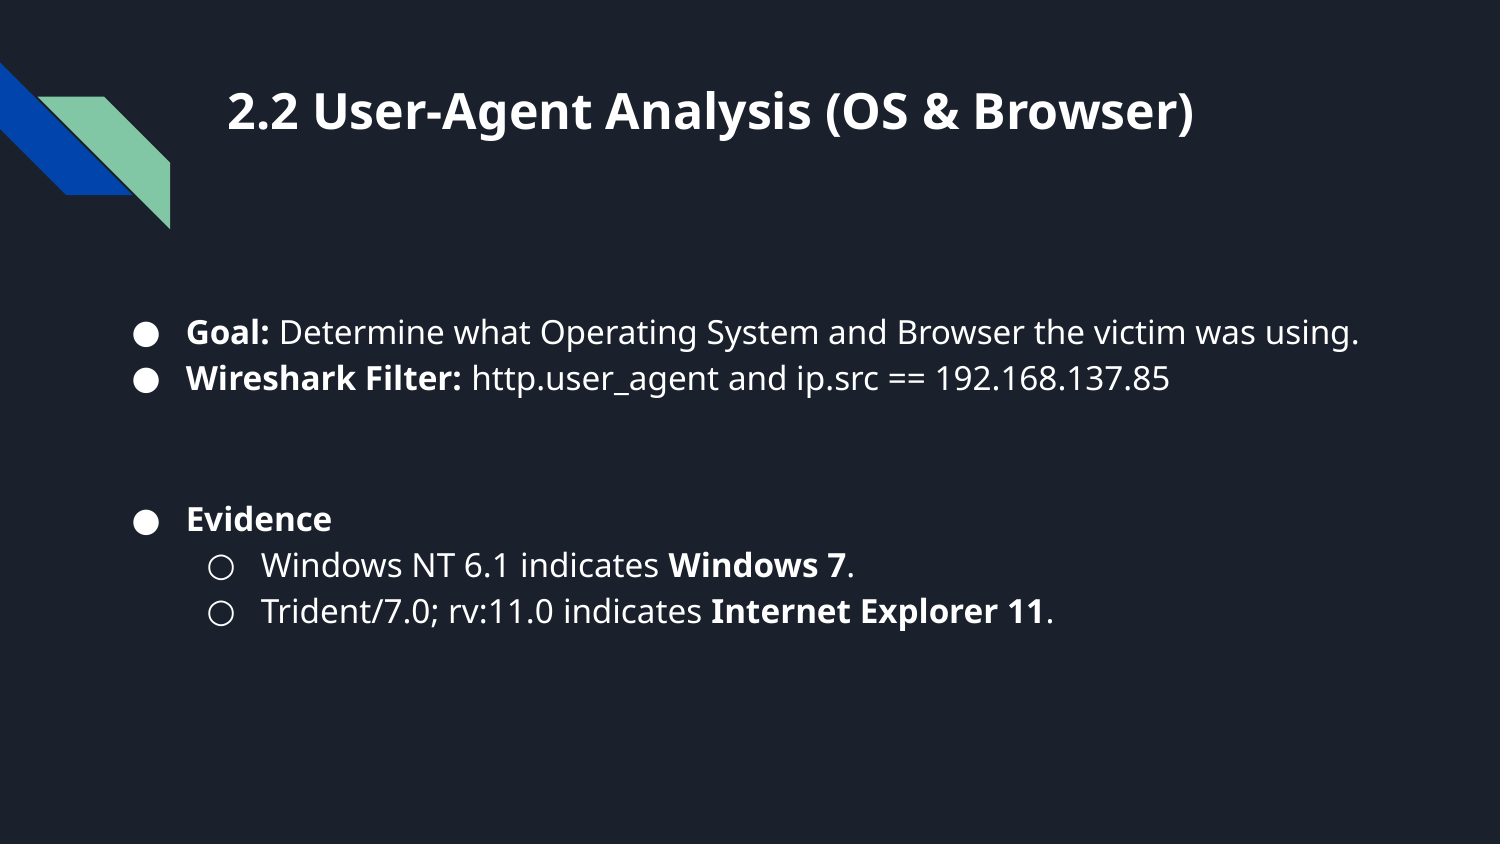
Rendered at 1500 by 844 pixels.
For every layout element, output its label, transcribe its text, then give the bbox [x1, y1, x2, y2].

title 2.2 User-Agent Analysis (OS & Browser) [212, 64, 1368, 215]
list Goal: Determine what Operating System and Browser the victim was using. Wireshark Filter: http.user_agent and ip.src == 192.168.137.85 Evidence Windows NT 6.1 indicates Windows 7. Trident/7.0; rv:11.0 indicates Internet Explorer 11. [95, 289, 1467, 813]
